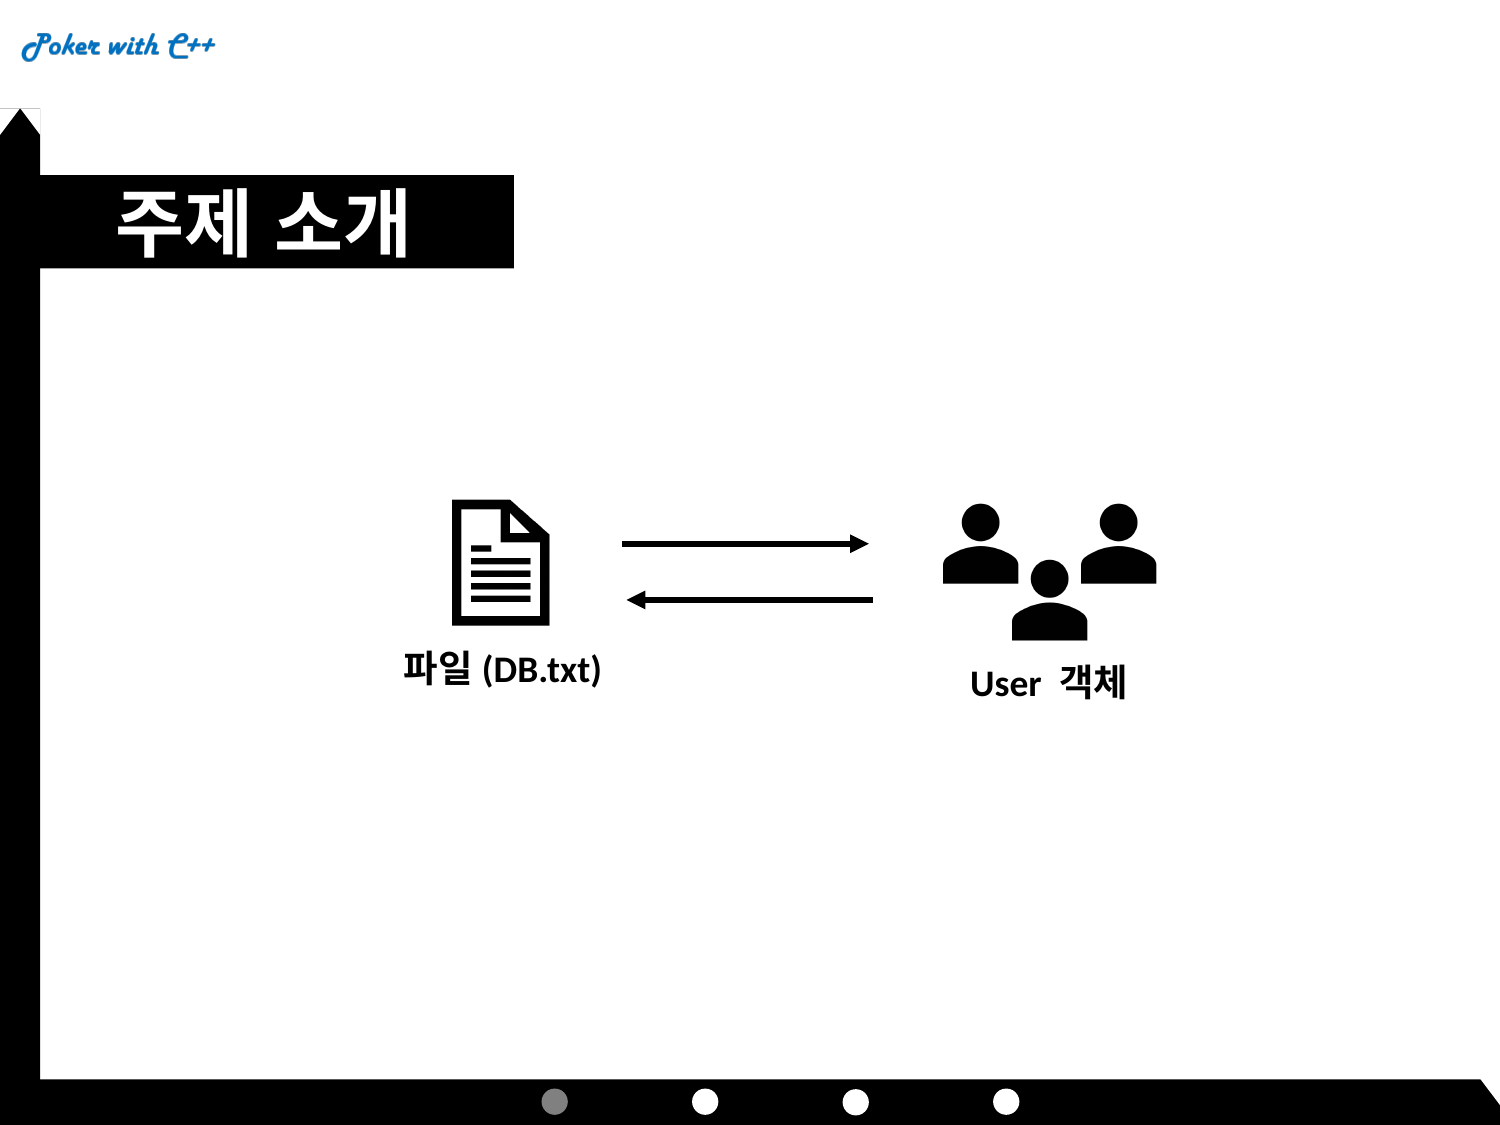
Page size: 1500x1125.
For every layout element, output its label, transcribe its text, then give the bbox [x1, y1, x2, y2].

text_box 파일(DB.txt) [389, 637, 617, 698]
picture [425, 487, 576, 638]
text_box [540, 1087, 569, 1116]
text_box [992, 1087, 1021, 1116]
text_box User 객체 [955, 657, 1144, 712]
text_box [841, 1088, 870, 1117]
text_box 주제 소개 [13, 174, 515, 269]
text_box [923, 487, 1175, 657]
text_box [691, 1087, 720, 1116]
picture [0, 18, 235, 87]
